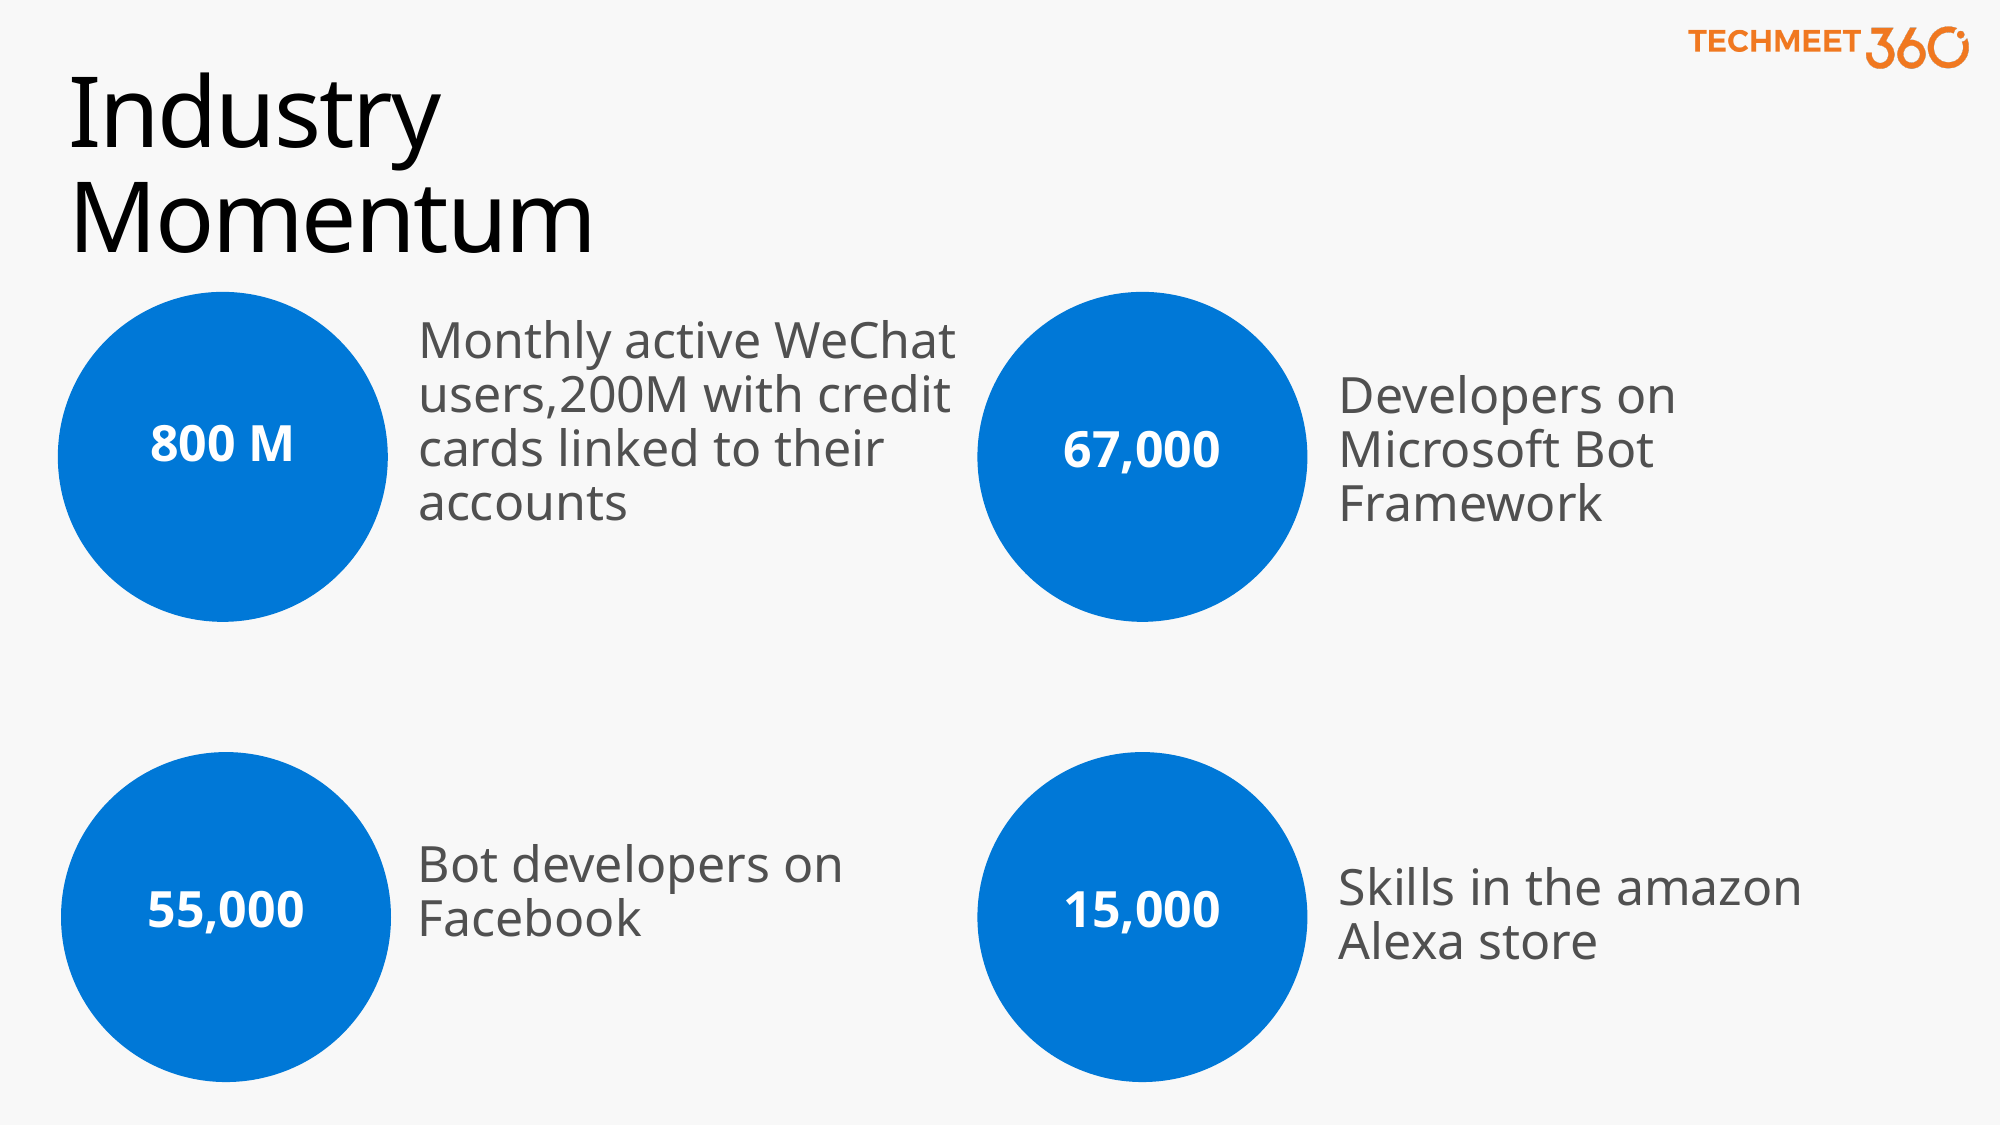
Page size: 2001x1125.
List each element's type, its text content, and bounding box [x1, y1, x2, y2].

text_box 15,000 [976, 751, 1309, 1083]
text_box Monthly active WeChat users,200M with credit cards linked to their accounts [388, 291, 1000, 556]
text_box Developers on Microsoft Bot Framework [1309, 346, 1870, 557]
text_box 67,000 [1000, 291, 1309, 623]
text_box Bot developers on Facebook [387, 815, 949, 972]
title Industry Momentum [44, 47, 1000, 196]
text_box 800 M [57, 291, 388, 623]
picture [1688, 26, 1969, 69]
text_box 55,000 [60, 751, 387, 1083]
text_box Skills in the amazon Alexa store [1309, 838, 1870, 995]
